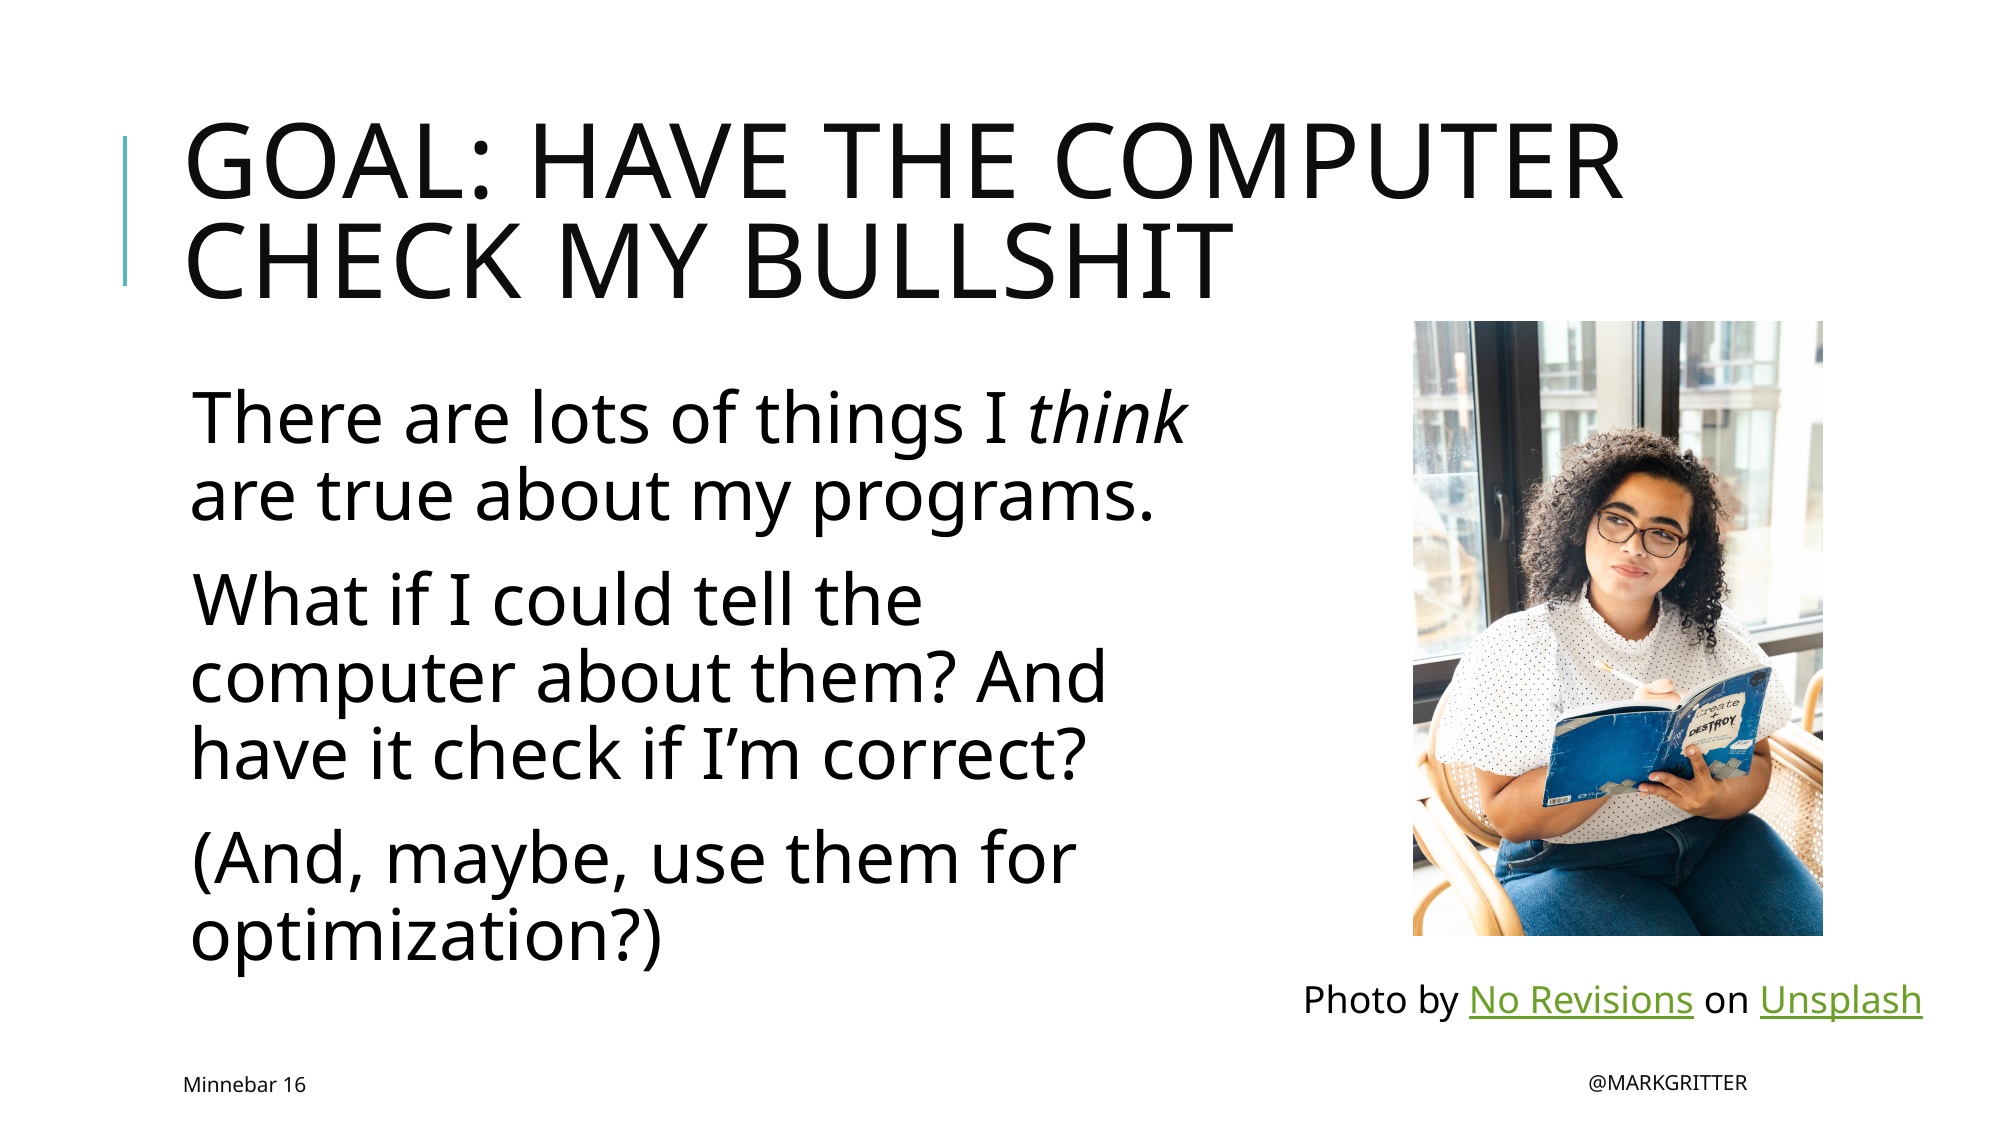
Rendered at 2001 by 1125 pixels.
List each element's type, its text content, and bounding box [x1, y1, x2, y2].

title Goal: Have the computer check my bullshit [168, 96, 1763, 342]
slide_number Minnebar 16 [168, 1061, 522, 1107]
list There are lots of things I think are true about my programs. What if I could tell the computer about them? And have it check if I’m correct? (And, maybe, use them for optimization?) [168, 375, 1212, 1035]
text_box Photo by No Revisions on Unsplash [1288, 968, 1948, 1035]
picture [1413, 321, 1823, 936]
footer @markgritter [794, 1061, 1763, 1107]
